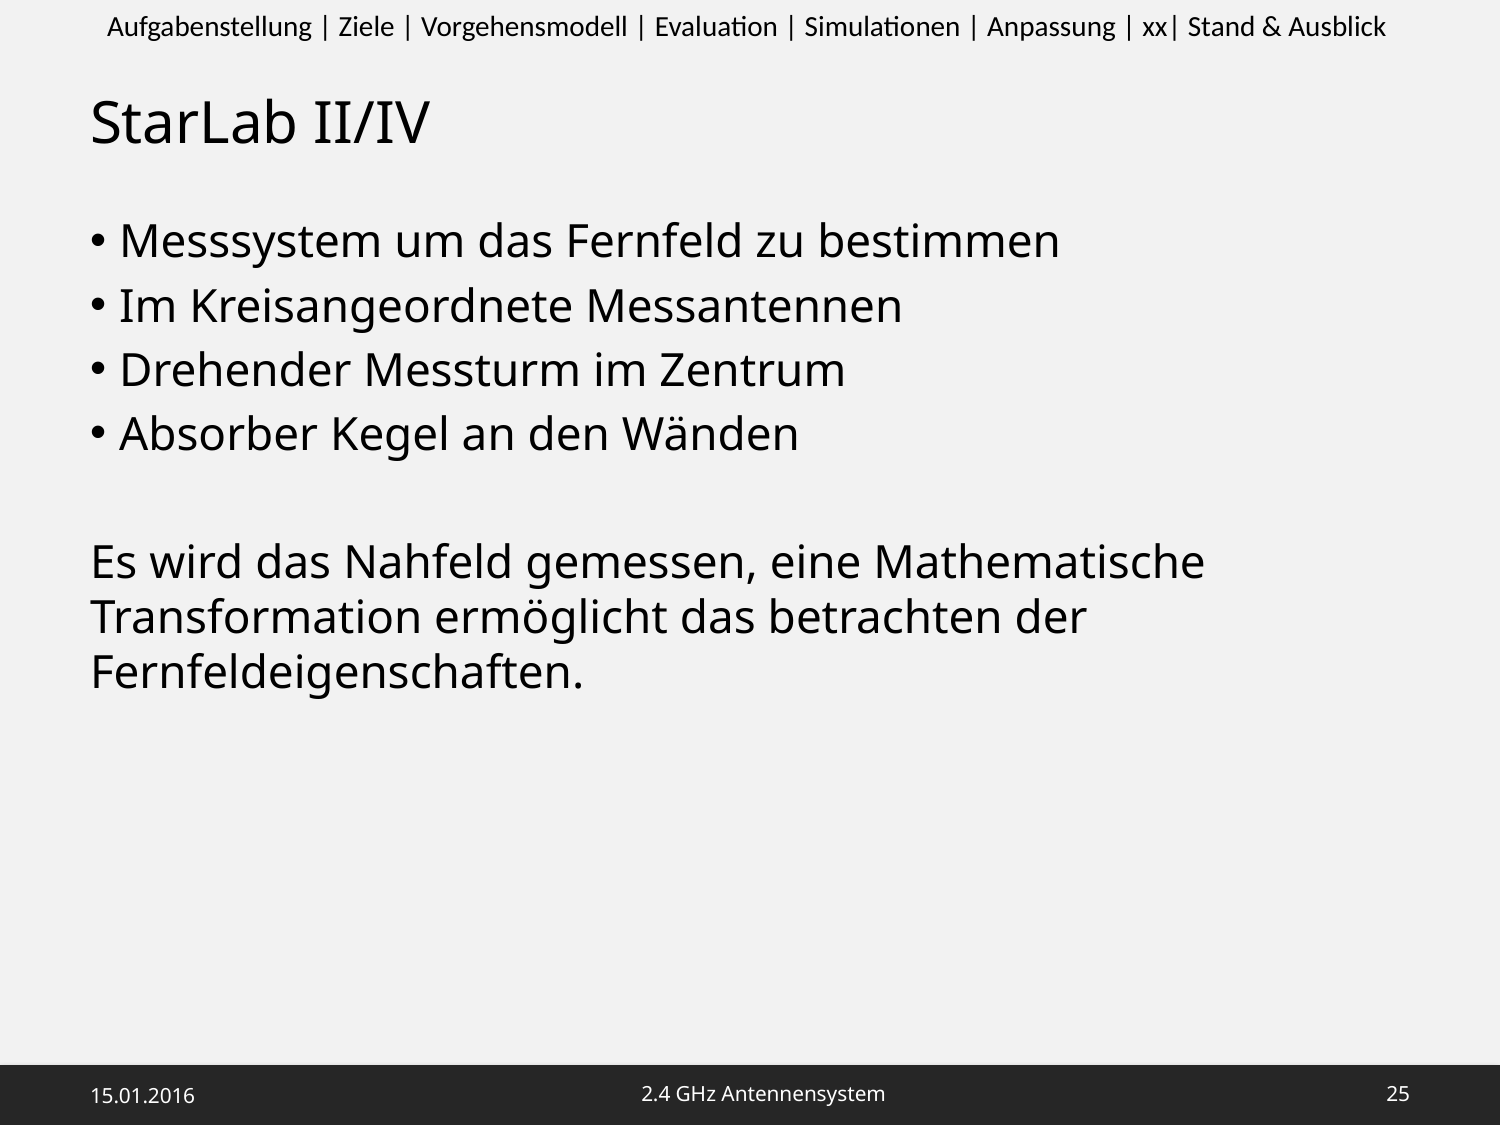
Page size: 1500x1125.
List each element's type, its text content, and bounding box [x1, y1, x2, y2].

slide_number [75, 1065, 425, 1125]
title StarLab II/IV [75, 78, 1425, 165]
list Messsystem um das Fernfeld zu bestimmen Im Kreisangeordnete Messantennen Drehender Messturm im Zentrum Absorber Kegel an den Wänden Es wird das Nahfeld gemessen, eine Mathematische Transformation ermöglicht das betrachten der Fernfeldeigenschaften. [75, 204, 1425, 1005]
footer 2.4 GHz Antennensystem [512, 1065, 1015, 1125]
text_box Aufgabenstellung | Ziele | Vorgehensmodell | Evaluation | Simulationen | Anpassung | xx| Stand & Ausblick [0, 0, 1500, 50]
slide_number 24 [1074, 1065, 1425, 1125]
